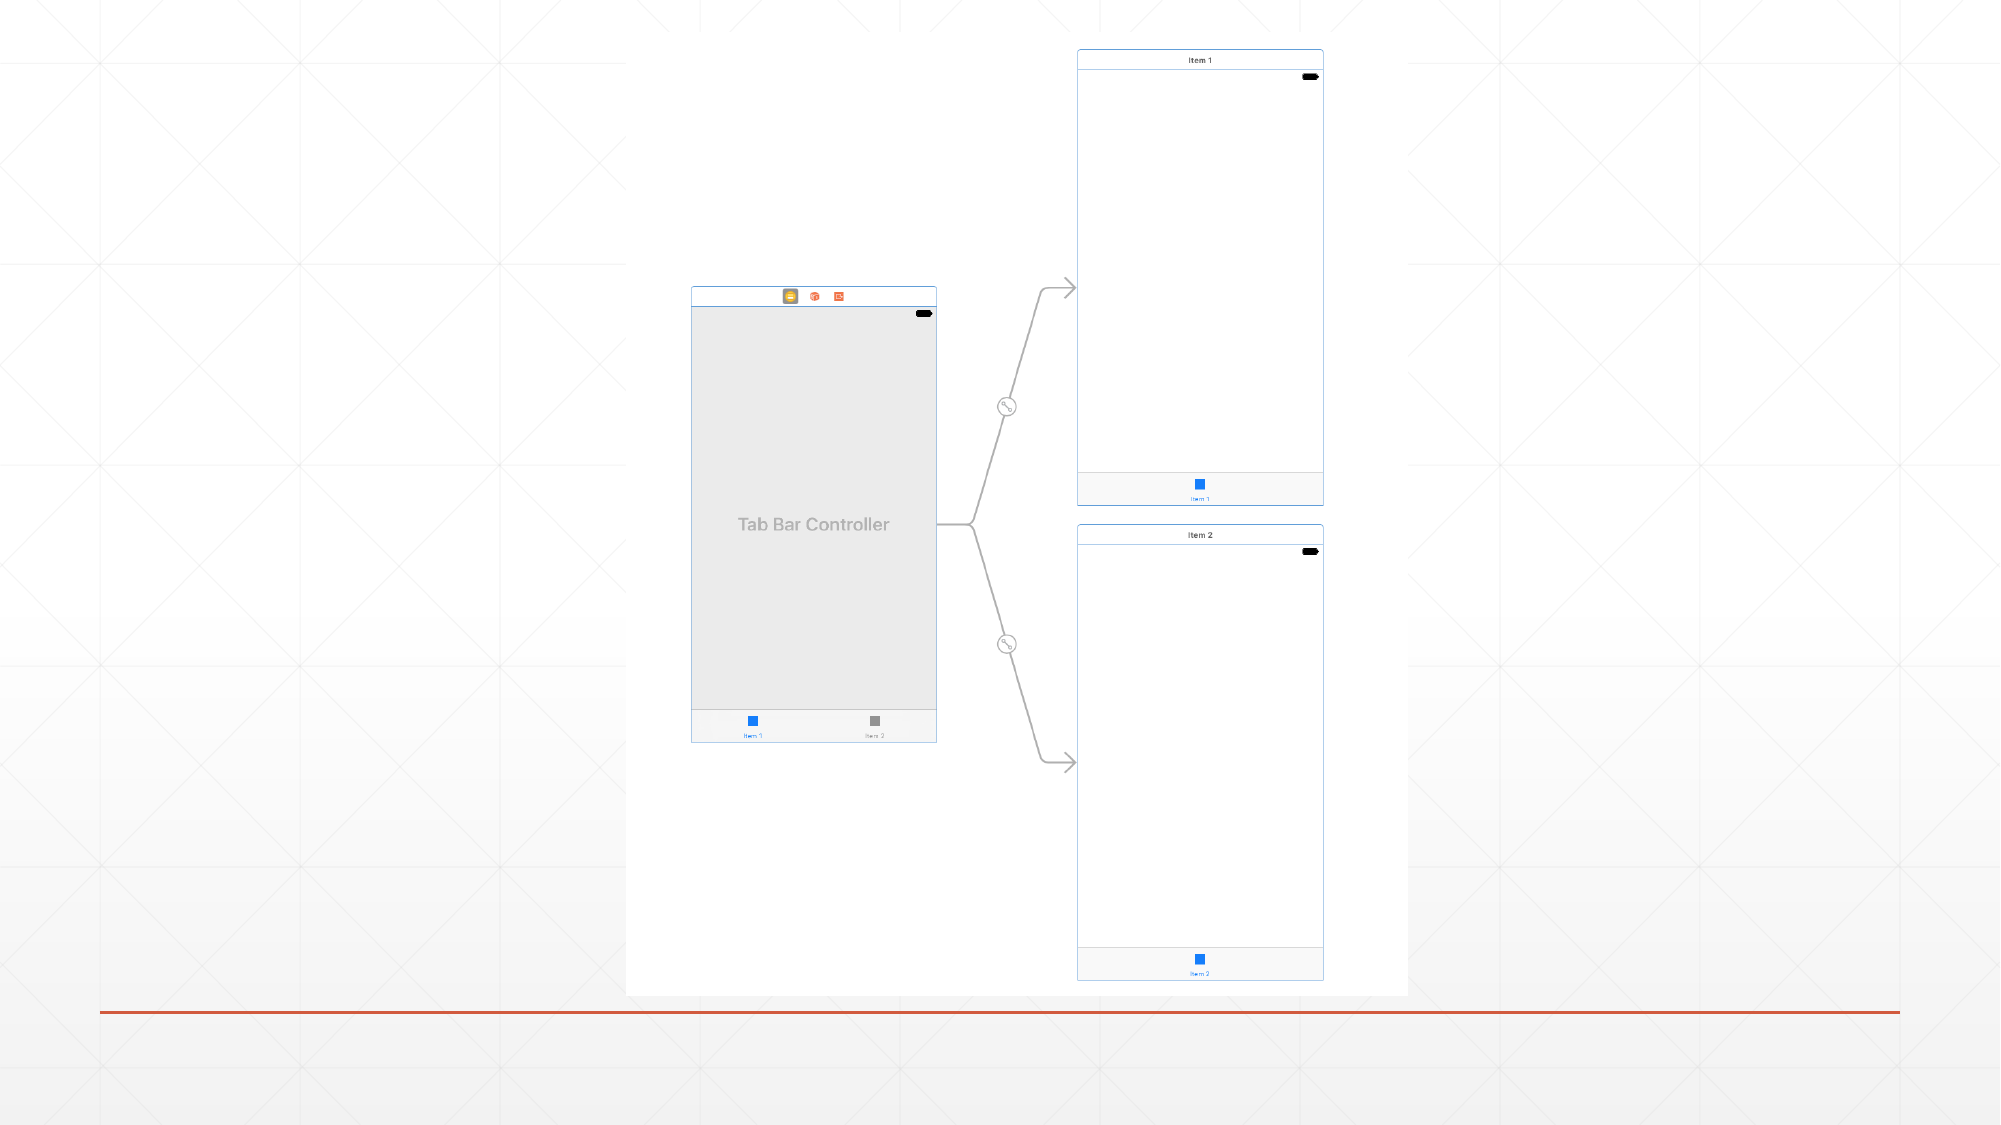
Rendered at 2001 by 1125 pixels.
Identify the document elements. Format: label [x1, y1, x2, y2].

picture [626, 32, 1408, 996]
